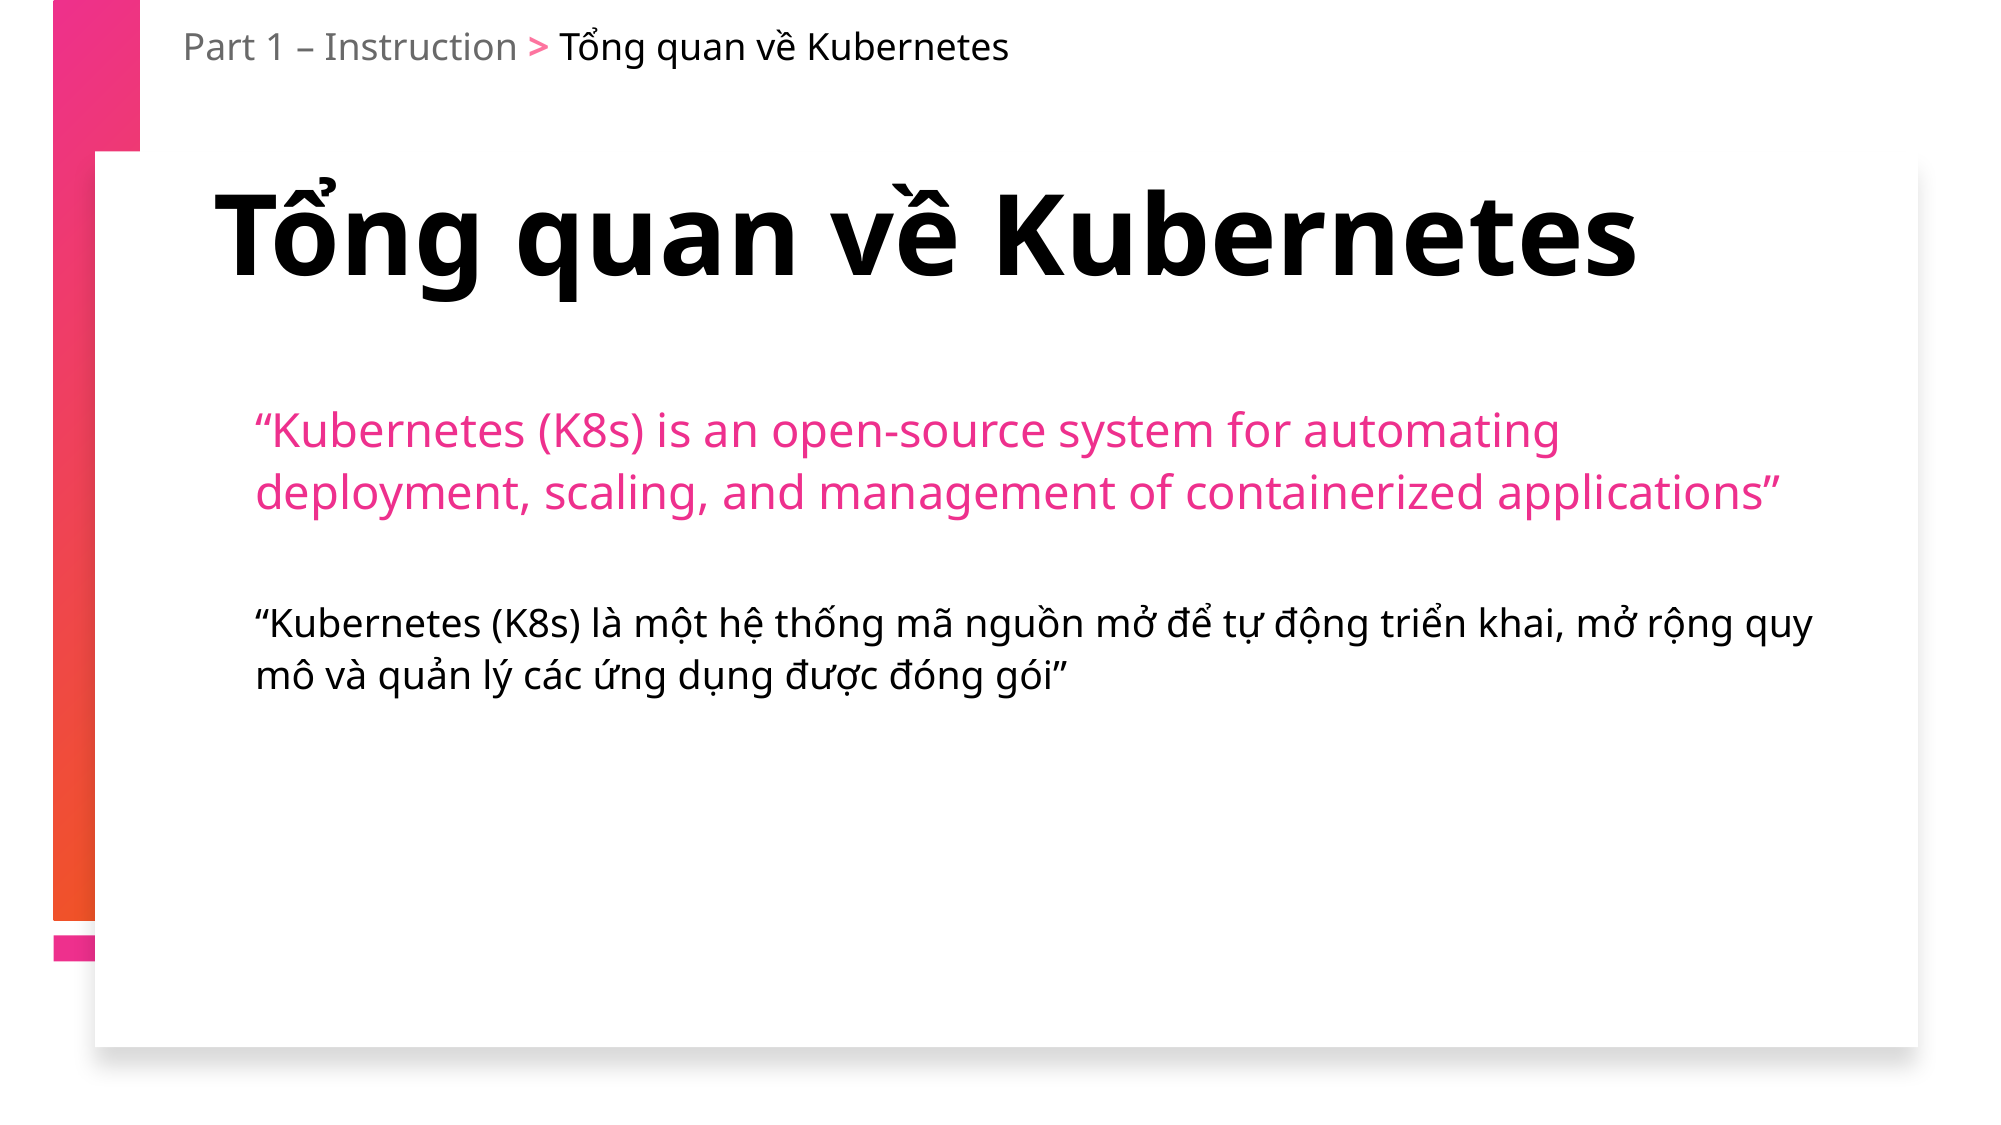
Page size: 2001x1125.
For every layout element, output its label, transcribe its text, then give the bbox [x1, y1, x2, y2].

text_box [94, 150, 1919, 1048]
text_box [0, 437, 578, 524]
text_box “Kubernetes (K8s) is an open-source system for automating deployment, scaling, and management of containerized applications” “Kubernetes (K8s) là một hệ thống mã nguồn mở để tự động triển khai, mở rộng quy mô và quản lý các ứng dụng được đóng gói” [220, 366, 1837, 727]
text_box Part 1 – Instruction > Tổng quan về Kubernetes [167, 15, 1026, 75]
text_box Tổng quan về Kubernetes [198, 147, 1815, 307]
